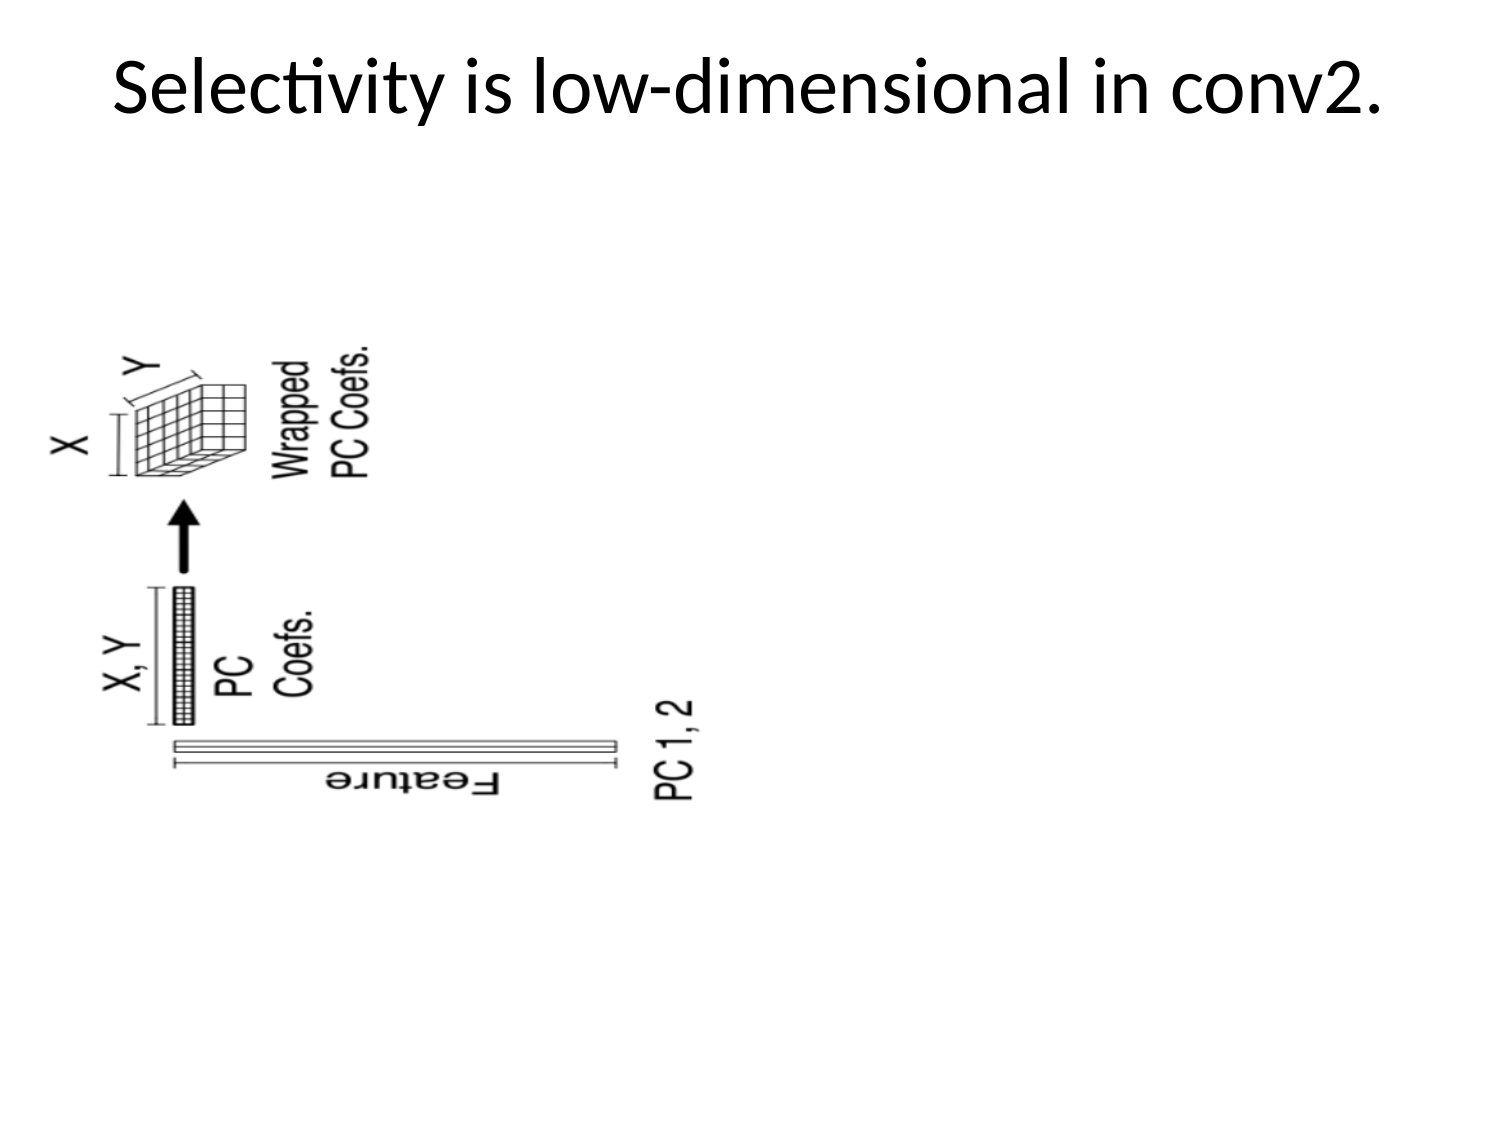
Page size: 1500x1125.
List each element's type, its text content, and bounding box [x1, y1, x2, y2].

picture [128, 108, 712, 925]
title Selectivity is low-dimensional in conv2. [75, 0, 1425, 175]
